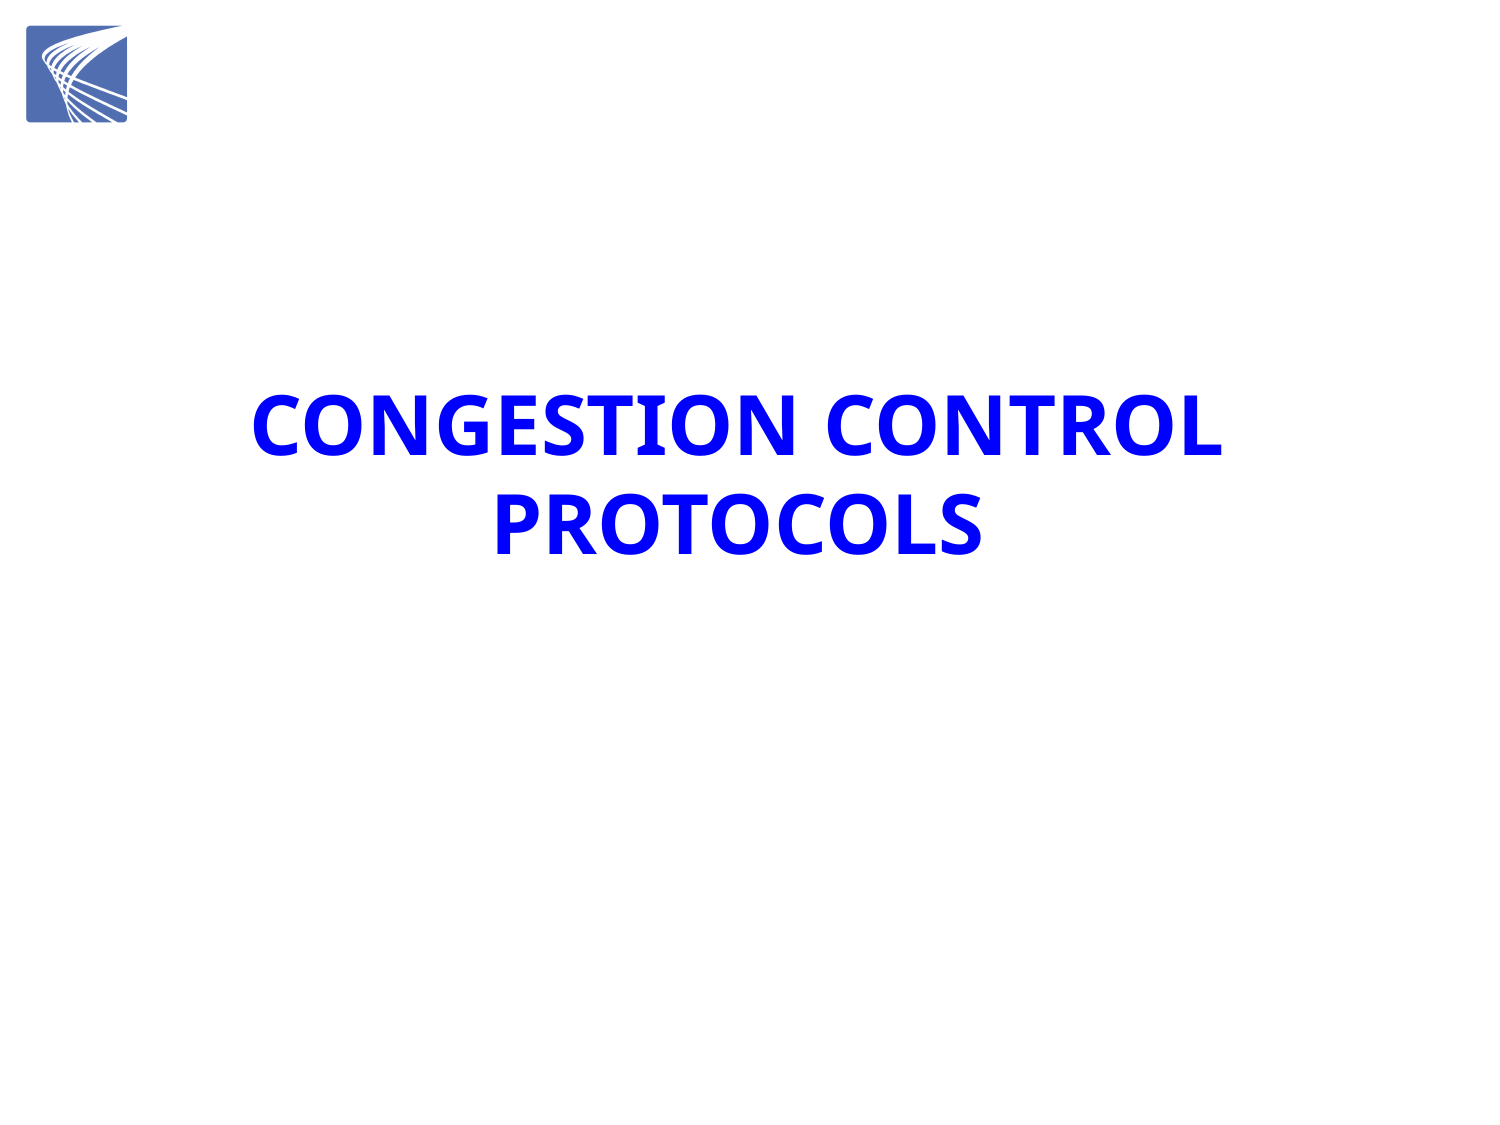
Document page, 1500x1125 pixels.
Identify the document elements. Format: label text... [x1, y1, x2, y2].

title Congestion Control Protocols [99, 364, 1375, 588]
picture [24, 24, 129, 124]
